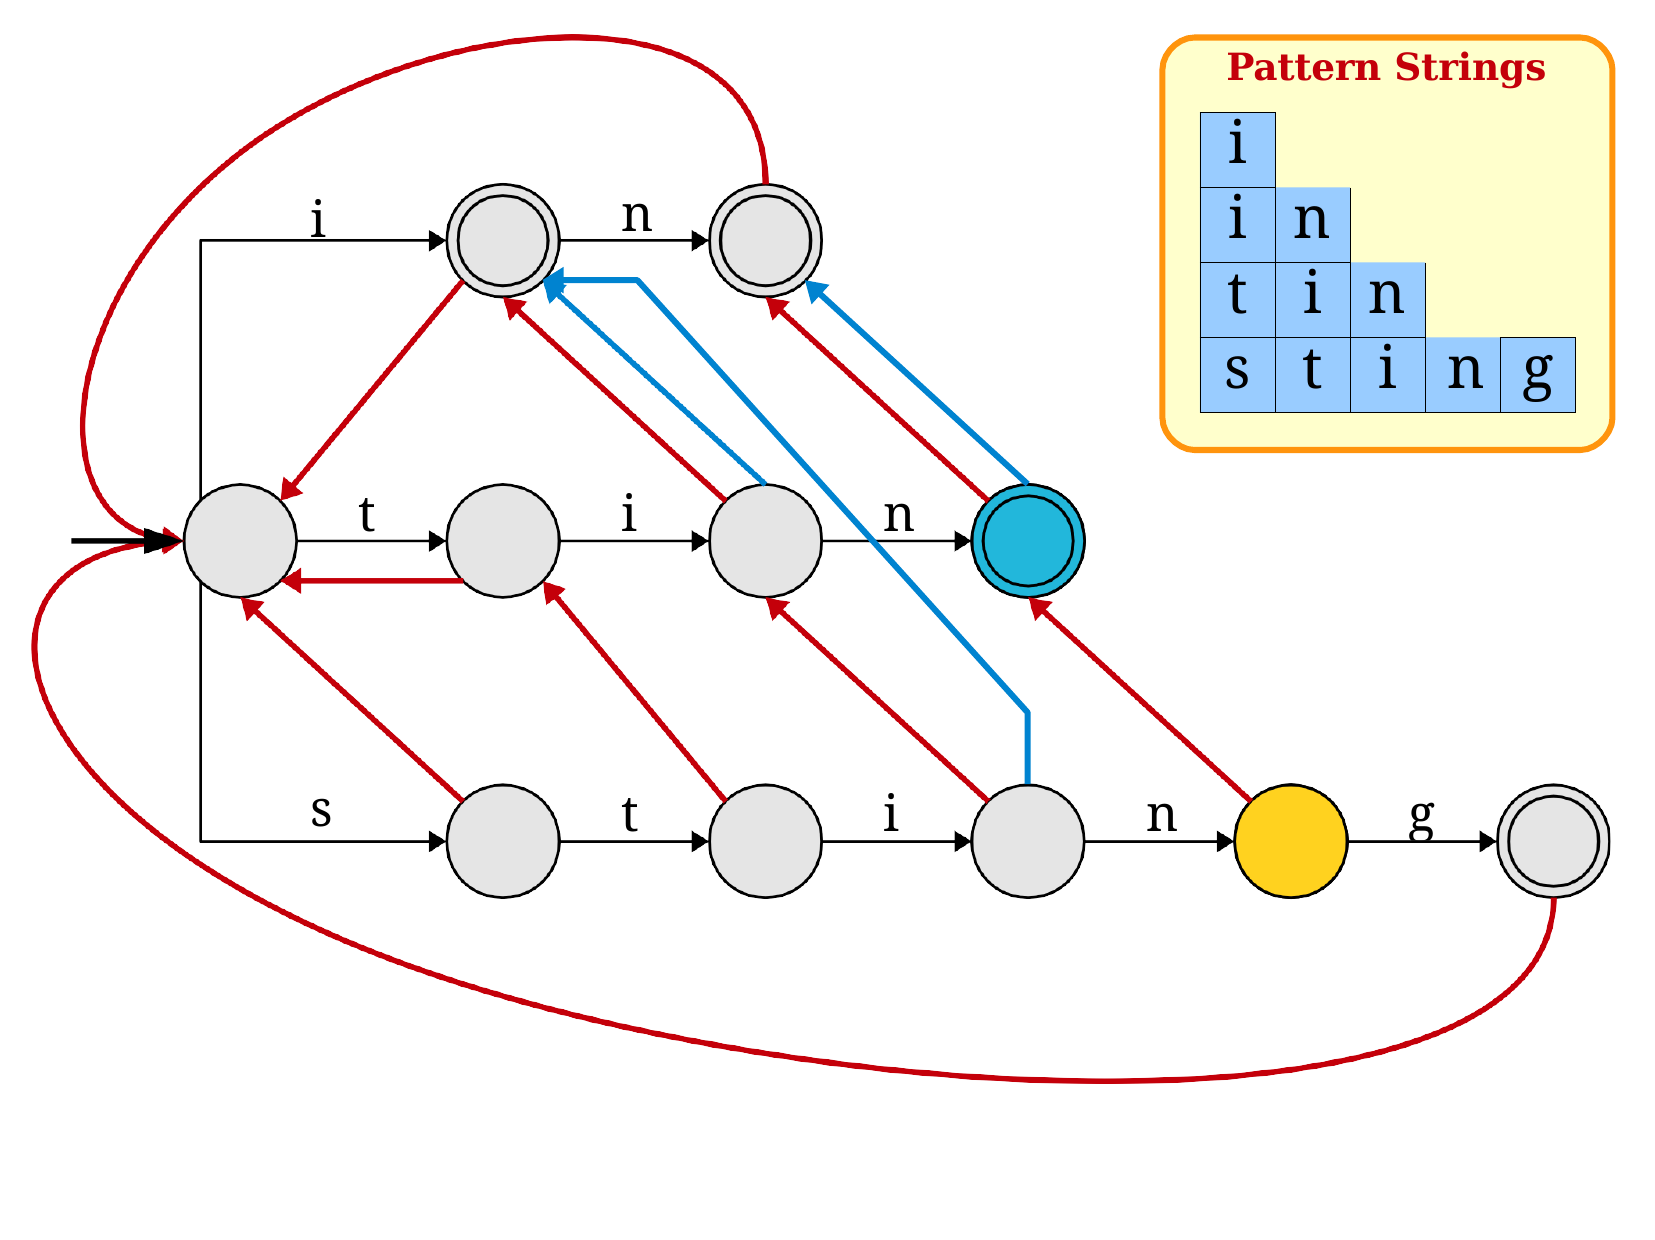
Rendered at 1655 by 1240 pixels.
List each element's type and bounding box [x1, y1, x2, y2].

text_box [31, 34, 1613, 1084]
